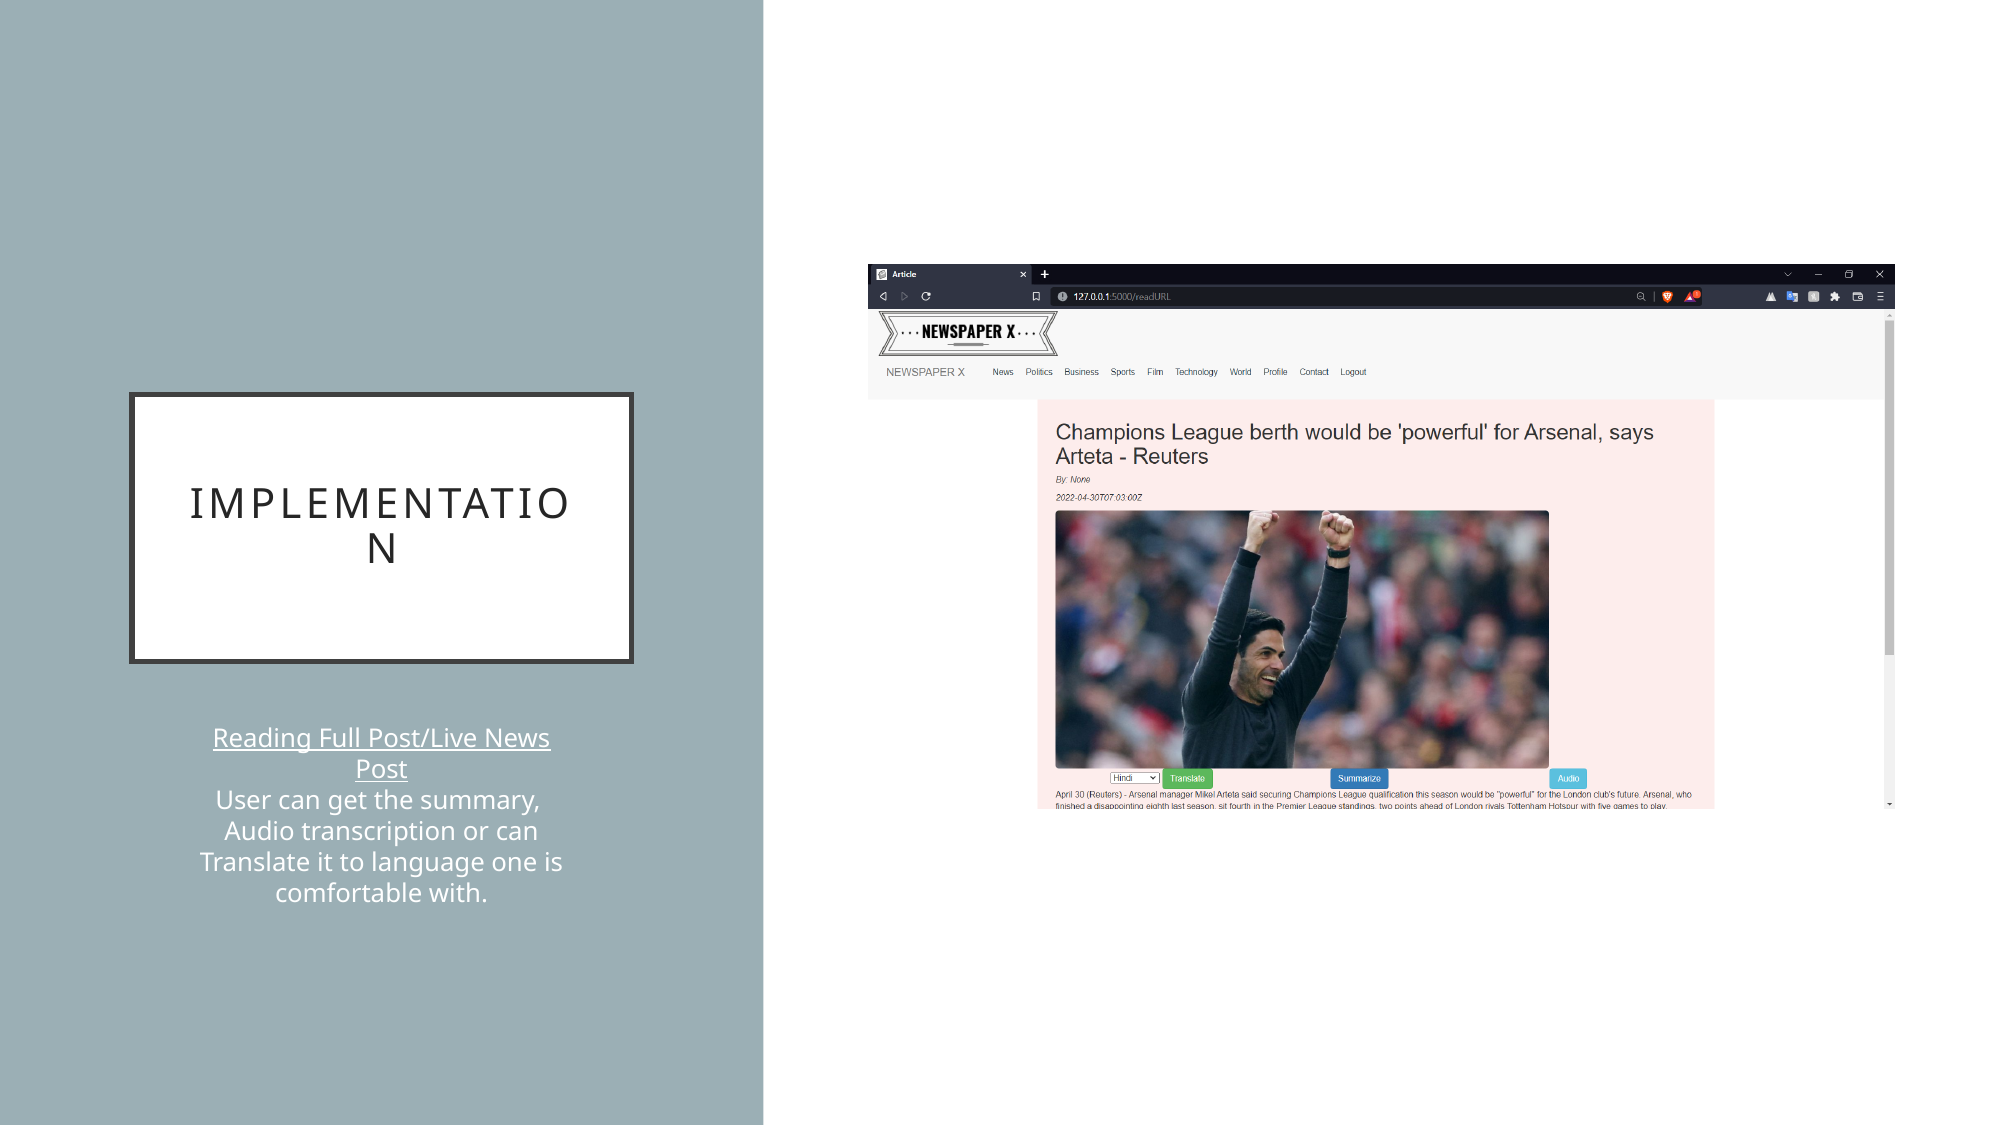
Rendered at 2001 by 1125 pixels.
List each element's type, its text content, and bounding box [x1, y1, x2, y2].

list Reading Full Post/Live News Post User can get the summary, Audio transcription or can Translate it to language one is comfortable with. [184, 713, 580, 918]
picture [868, 264, 1895, 809]
text_box [764, 0, 2000, 1125]
text_box [0, 0, 764, 1125]
title implementation [129, 392, 634, 664]
